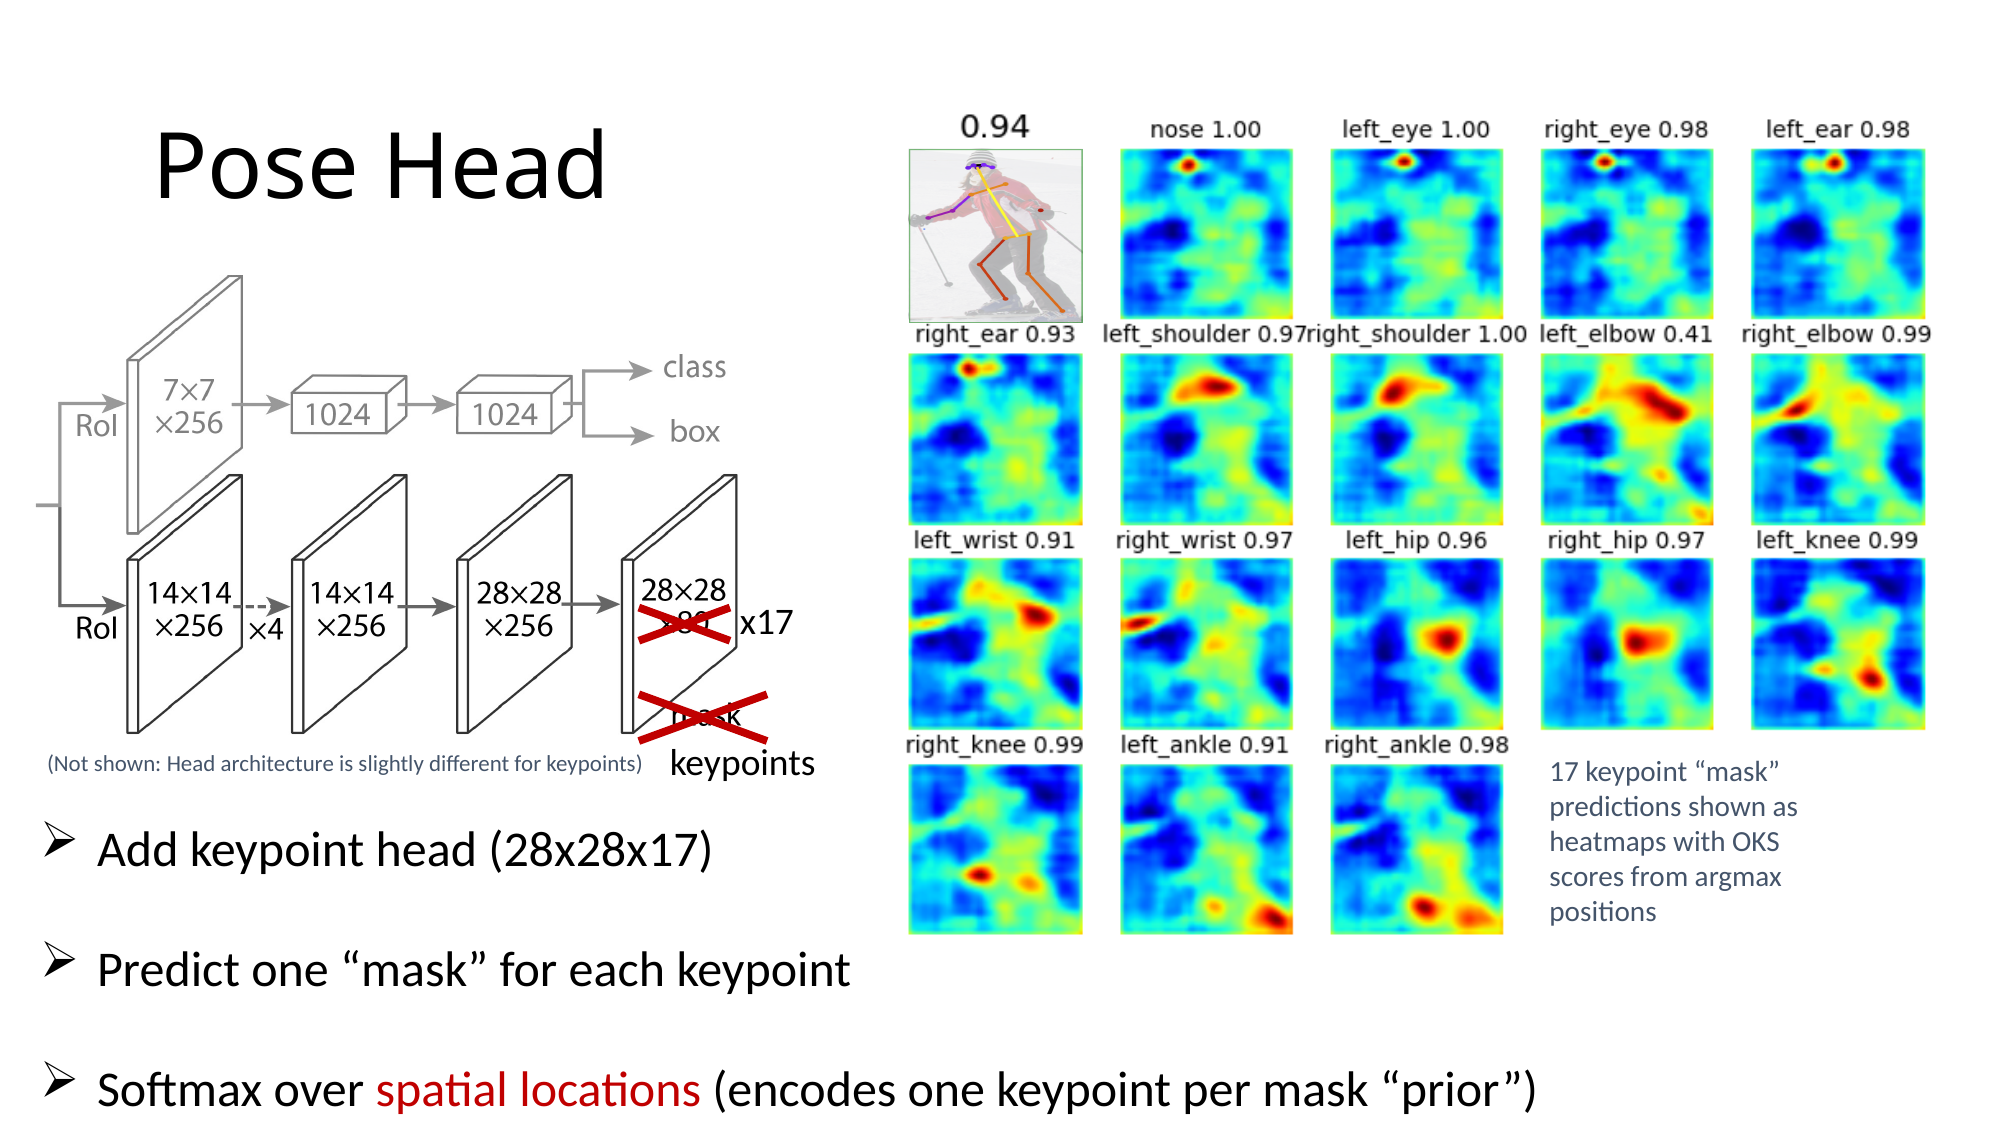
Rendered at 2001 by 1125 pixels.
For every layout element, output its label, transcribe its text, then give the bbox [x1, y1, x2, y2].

title Pose Head [137, 59, 1863, 278]
text_box x17 [743, 589, 810, 650]
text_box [886, 89, 1946, 964]
text_box Add keypoint head (28x28x17) Predict one “mask” for each keypoint Softmax over spatial locations (encodes one keypoint per mask “prior”) [26, 808, 1554, 1124]
text_box keypoints [655, 730, 831, 791]
picture [28, 275, 743, 735]
text_box (Not shown: Head architecture is slightly different for keypoints) [32, 741, 660, 784]
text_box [638, 694, 768, 742]
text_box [638, 607, 730, 641]
